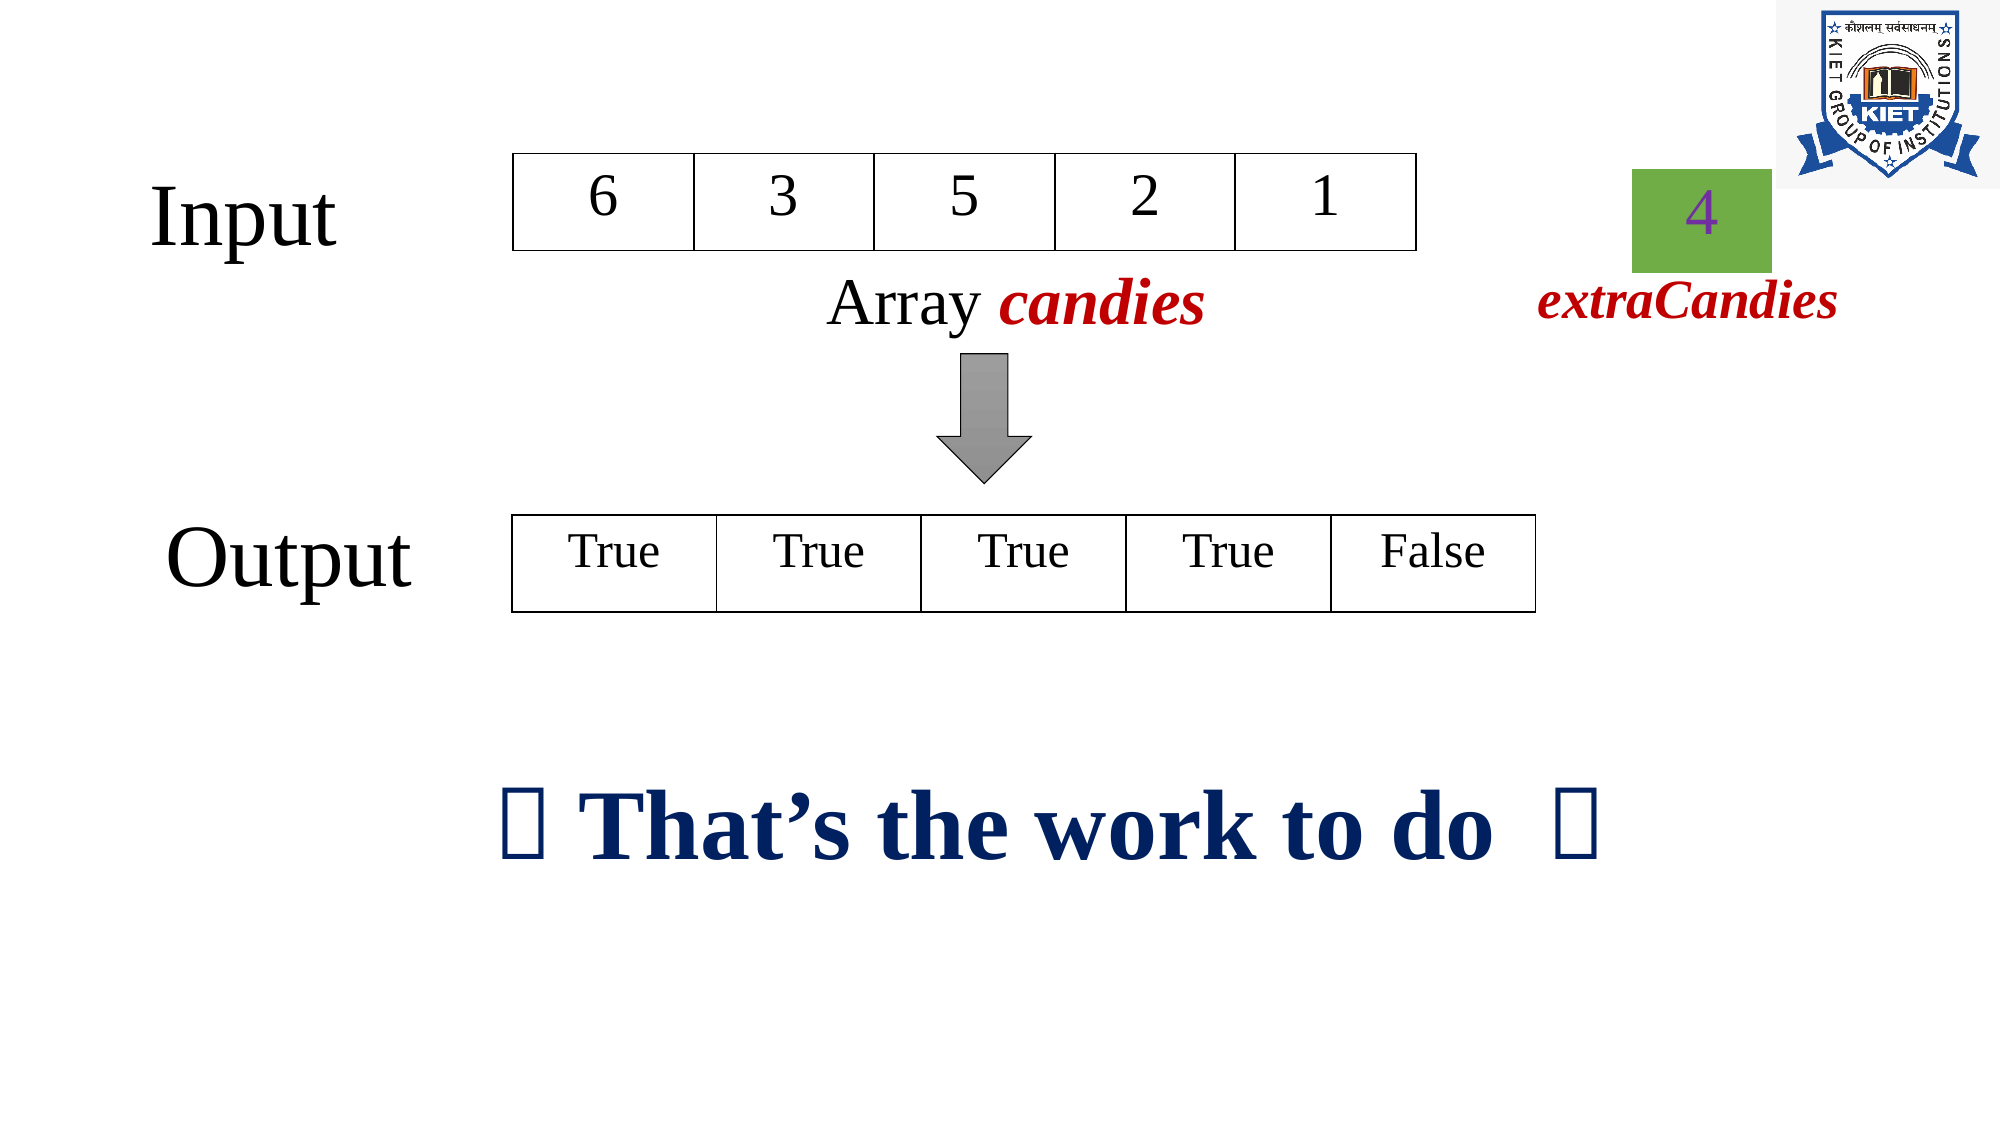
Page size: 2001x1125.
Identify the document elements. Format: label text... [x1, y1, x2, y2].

table_header 6 [514, 154, 693, 250]
text_box Array candies [811, 250, 1223, 346]
text_box  That’s the work to do  [478, 751, 1622, 887]
text_box extraCandies [1522, 255, 1855, 338]
picture [1776, 0, 2000, 189]
table_header True [513, 516, 716, 611]
table_header 4 [1632, 169, 1772, 255]
table_header False [1332, 516, 1535, 611]
text_box [935, 353, 1033, 485]
table_header 5 [875, 154, 1054, 250]
table_header 2 [1056, 154, 1234, 250]
table_header True [717, 516, 920, 611]
text_box Output [151, 490, 429, 612]
table_header True [922, 516, 1125, 611]
table_header 3 [695, 154, 873, 250]
text_box Input [134, 148, 353, 271]
table_header True [1127, 516, 1330, 611]
table_header 1 [1236, 154, 1415, 250]
